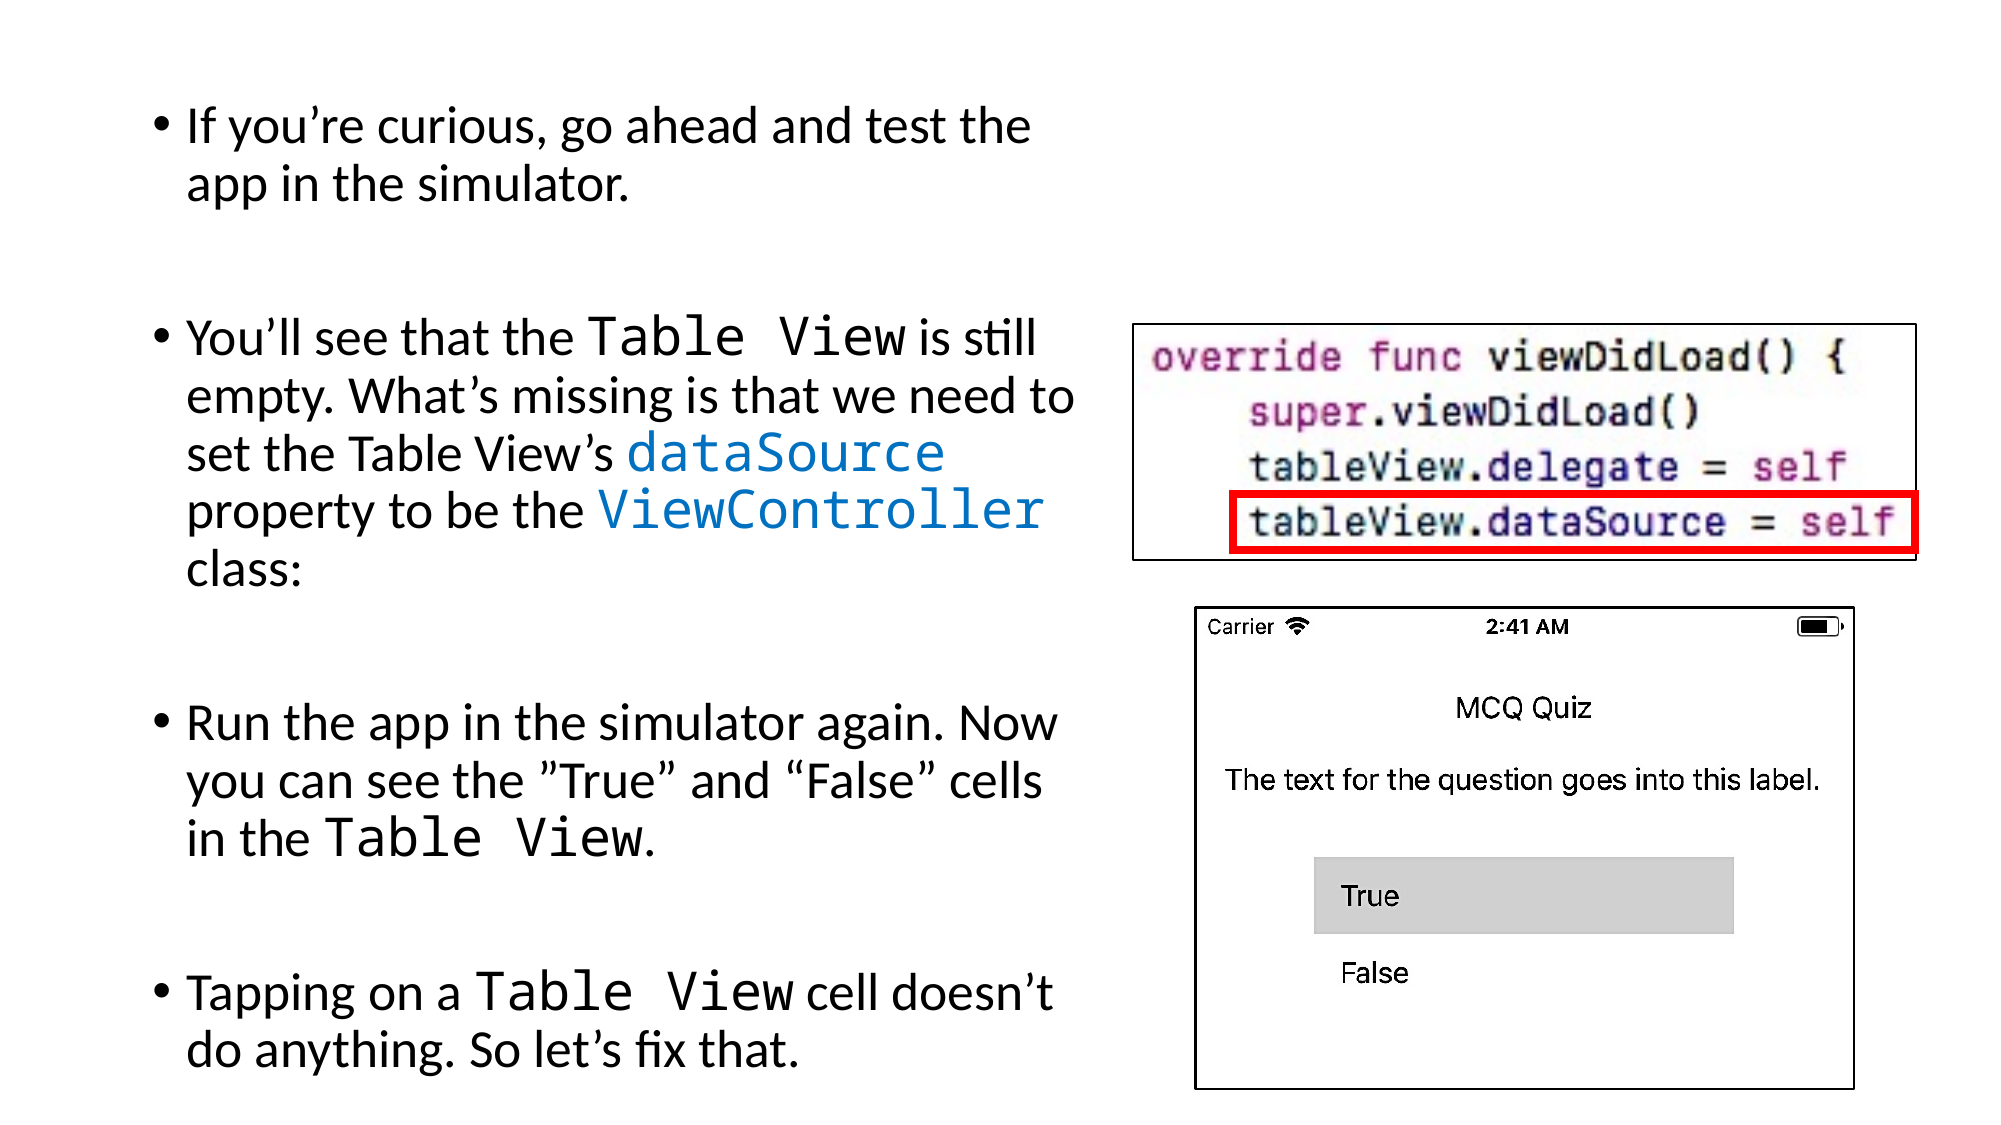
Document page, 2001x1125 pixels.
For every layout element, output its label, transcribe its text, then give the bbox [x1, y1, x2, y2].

picture [1196, 608, 1853, 1089]
picture [1134, 324, 1915, 560]
list If you’re curious, go ahead and test the app in the simulator. You’ll see that the Table View is still empty. What’s missing is that we need to set the Table View’s dataSource property to be the ViewController class: Run the app in the simulator again. Now you can see the ”True” and “False” cells in the Table View. Tapping on a Table View cell doesn’t do anything. So let’s fix that. [137, 90, 1105, 1089]
